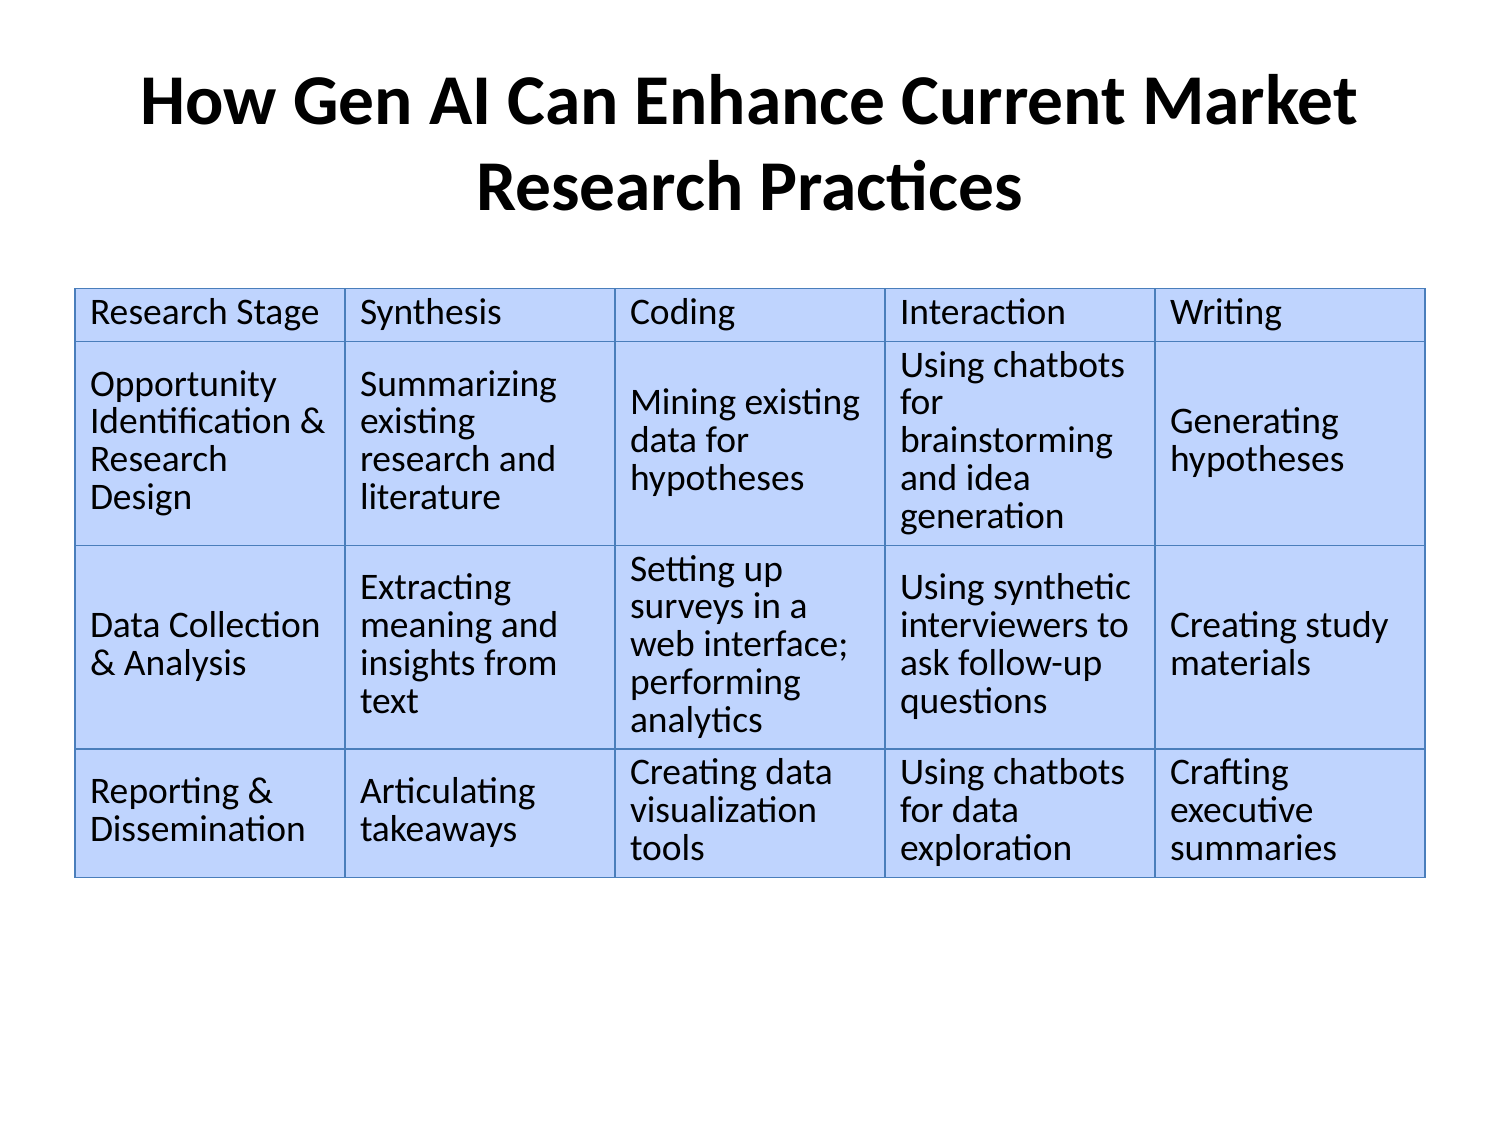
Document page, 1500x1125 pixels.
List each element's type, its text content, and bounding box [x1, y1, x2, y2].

table_cell Using chatbots for data exploration [886, 750, 1154, 877]
table_header Synthesis [346, 289, 614, 341]
table_header Coding [616, 289, 884, 341]
table_cell Summarizing existing research and literature [346, 342, 614, 545]
table_header Research Stage [76, 289, 344, 341]
table_cell Crafting executive summaries [1156, 750, 1424, 877]
table_cell Opportunity Identification & Research Design [76, 342, 344, 545]
table_cell Using synthetic interviewers to ask follow-up questions [886, 546, 1154, 748]
table_cell Reporting & Dissemination [76, 750, 344, 877]
table_cell Generating hypotheses [1156, 342, 1424, 545]
table_cell Creating study materials [1156, 546, 1424, 748]
table_cell Using chatbots for brainstorming and idea generation [886, 342, 1154, 545]
table_cell Setting up surveys in a web interface; performing analytics [616, 546, 884, 748]
table_header Writing [1156, 289, 1424, 341]
title How Gen AI Can Enhance Current Market Research Practices [75, 45, 1425, 233]
table_cell Data Collection & Analysis [76, 546, 344, 748]
table_header Interaction [886, 289, 1154, 341]
table_cell Articulating takeaways [346, 750, 614, 877]
table_cell Creating data visualization tools [616, 750, 884, 877]
table_cell Mining existing data for hypotheses [616, 342, 884, 545]
table_cell Extracting meaning and insights from text [346, 546, 614, 748]
